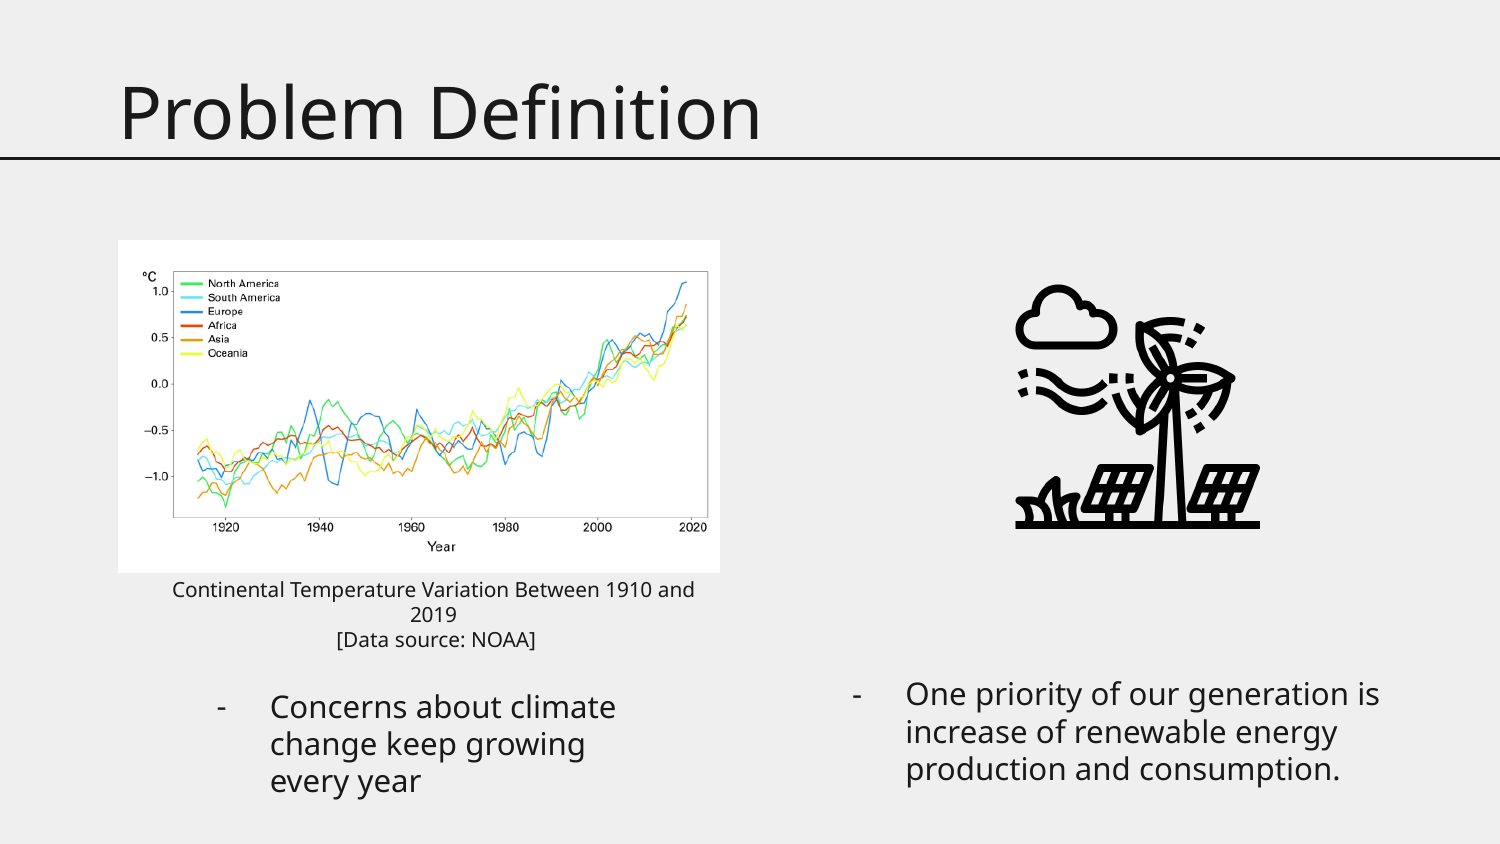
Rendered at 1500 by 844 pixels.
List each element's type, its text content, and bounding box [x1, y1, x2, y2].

text_box One priority of our generation is increase of renewable energy production and consumption. [815, 659, 1440, 802]
text_box Concerns about climate change keep growing every year [179, 671, 688, 844]
text_box Continental Temperature Variation Between 1910 and 2019 [Data source: NOAA] [147, 580, 720, 667]
picture [117, 240, 720, 573]
title Problem Definition [118, 66, 1382, 142]
picture [1007, 276, 1269, 537]
